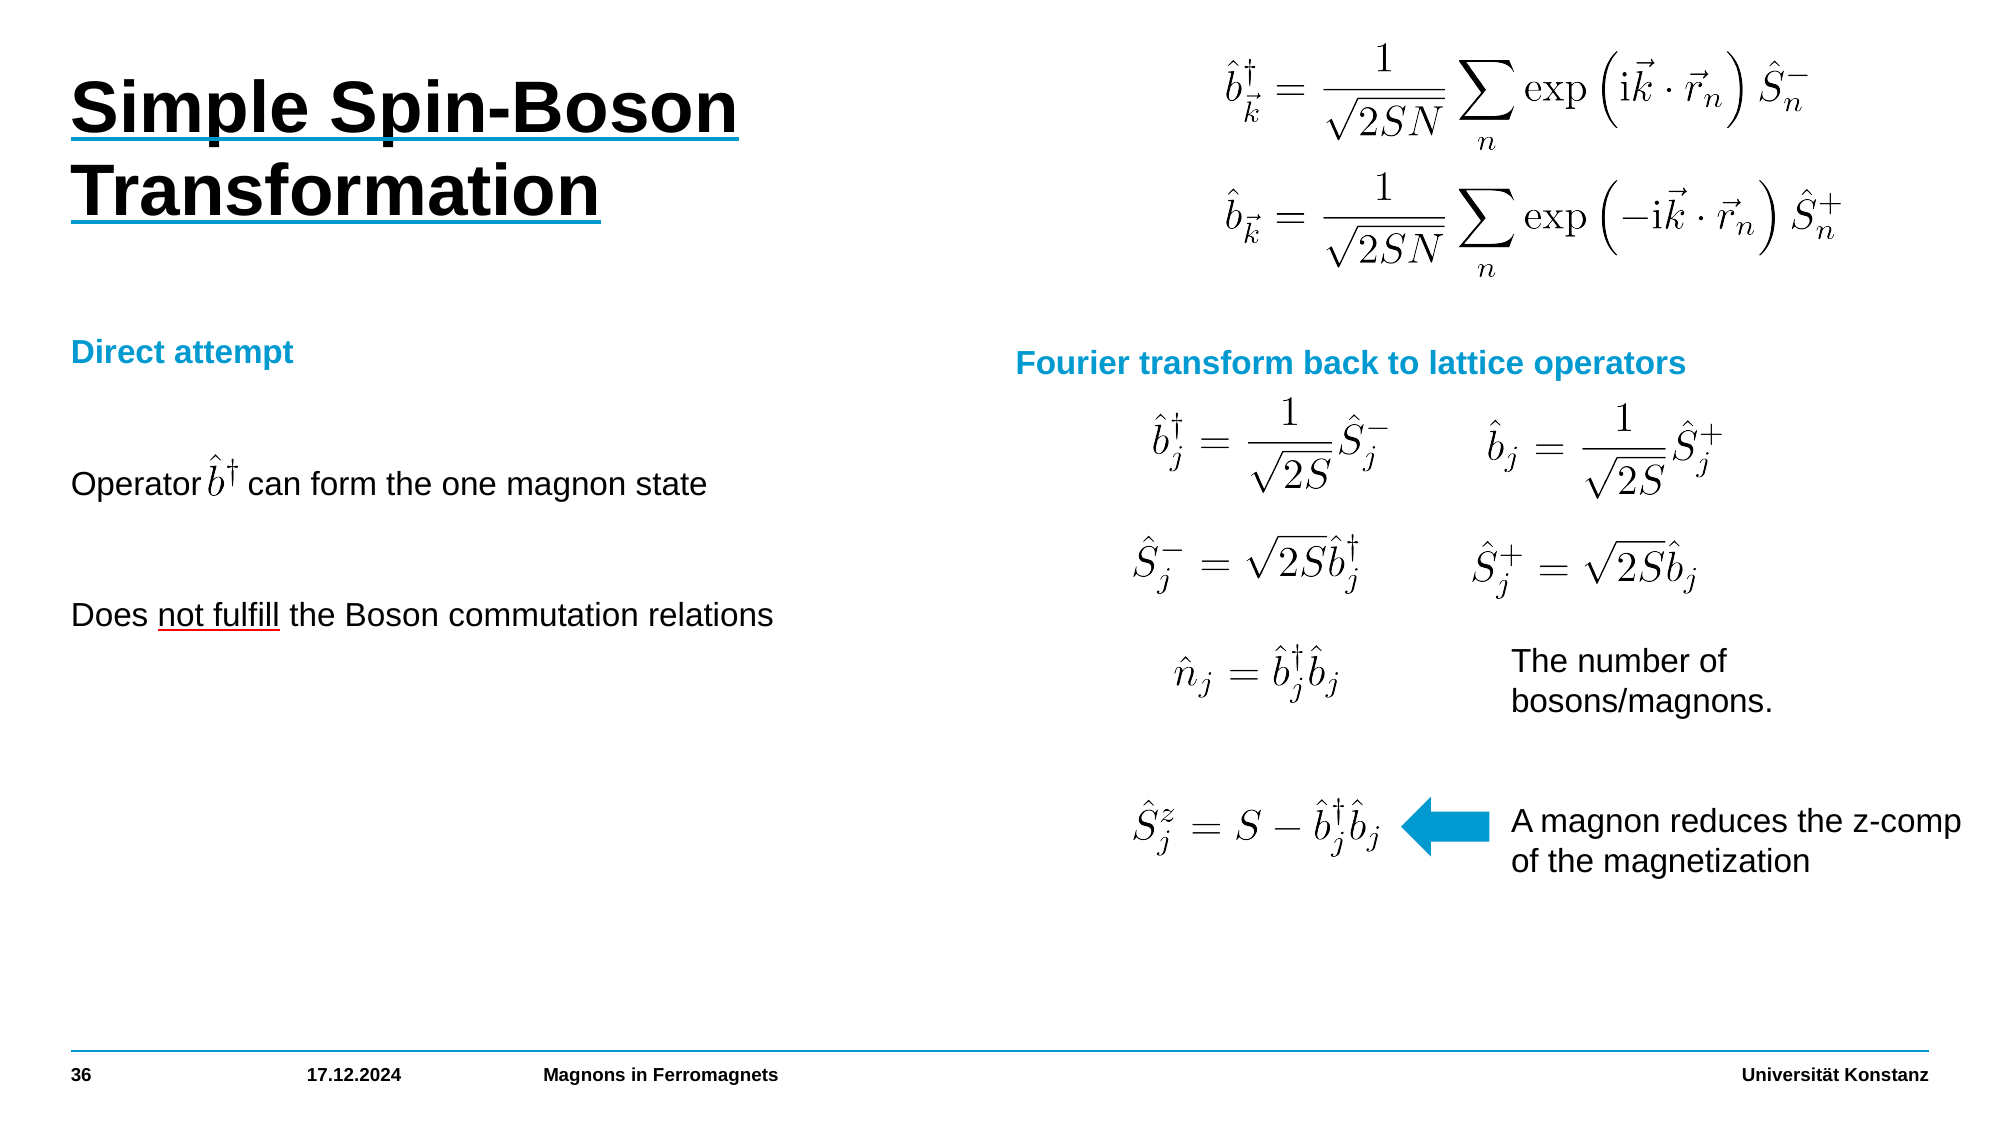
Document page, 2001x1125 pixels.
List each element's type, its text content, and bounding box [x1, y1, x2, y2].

picture [1153, 397, 1388, 494]
text_box The number of bosons/magnons. A magnon reduces the z-comp of the magnetization [1496, 632, 1981, 887]
picture [1487, 402, 1723, 499]
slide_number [306, 1058, 512, 1094]
slide_number 36 [70, 1058, 276, 1094]
picture [1225, 43, 1808, 150]
list Direct attempt Operator can form the one magnon state Does not fulfill the Boson commutation relations [70, 326, 985, 1000]
picture [1133, 534, 1358, 594]
list Fourier transform back to lattice operators [1015, 337, 1930, 1011]
picture [1225, 171, 1841, 277]
picture [1471, 540, 1696, 600]
picture [208, 454, 239, 496]
title Simple Spin-Boson Transformation [70, 66, 1130, 268]
text_box [1398, 794, 1492, 859]
picture [1174, 644, 1338, 704]
picture [1133, 798, 1379, 857]
footer Magnons in Ferromagnets [543, 1058, 1489, 1094]
